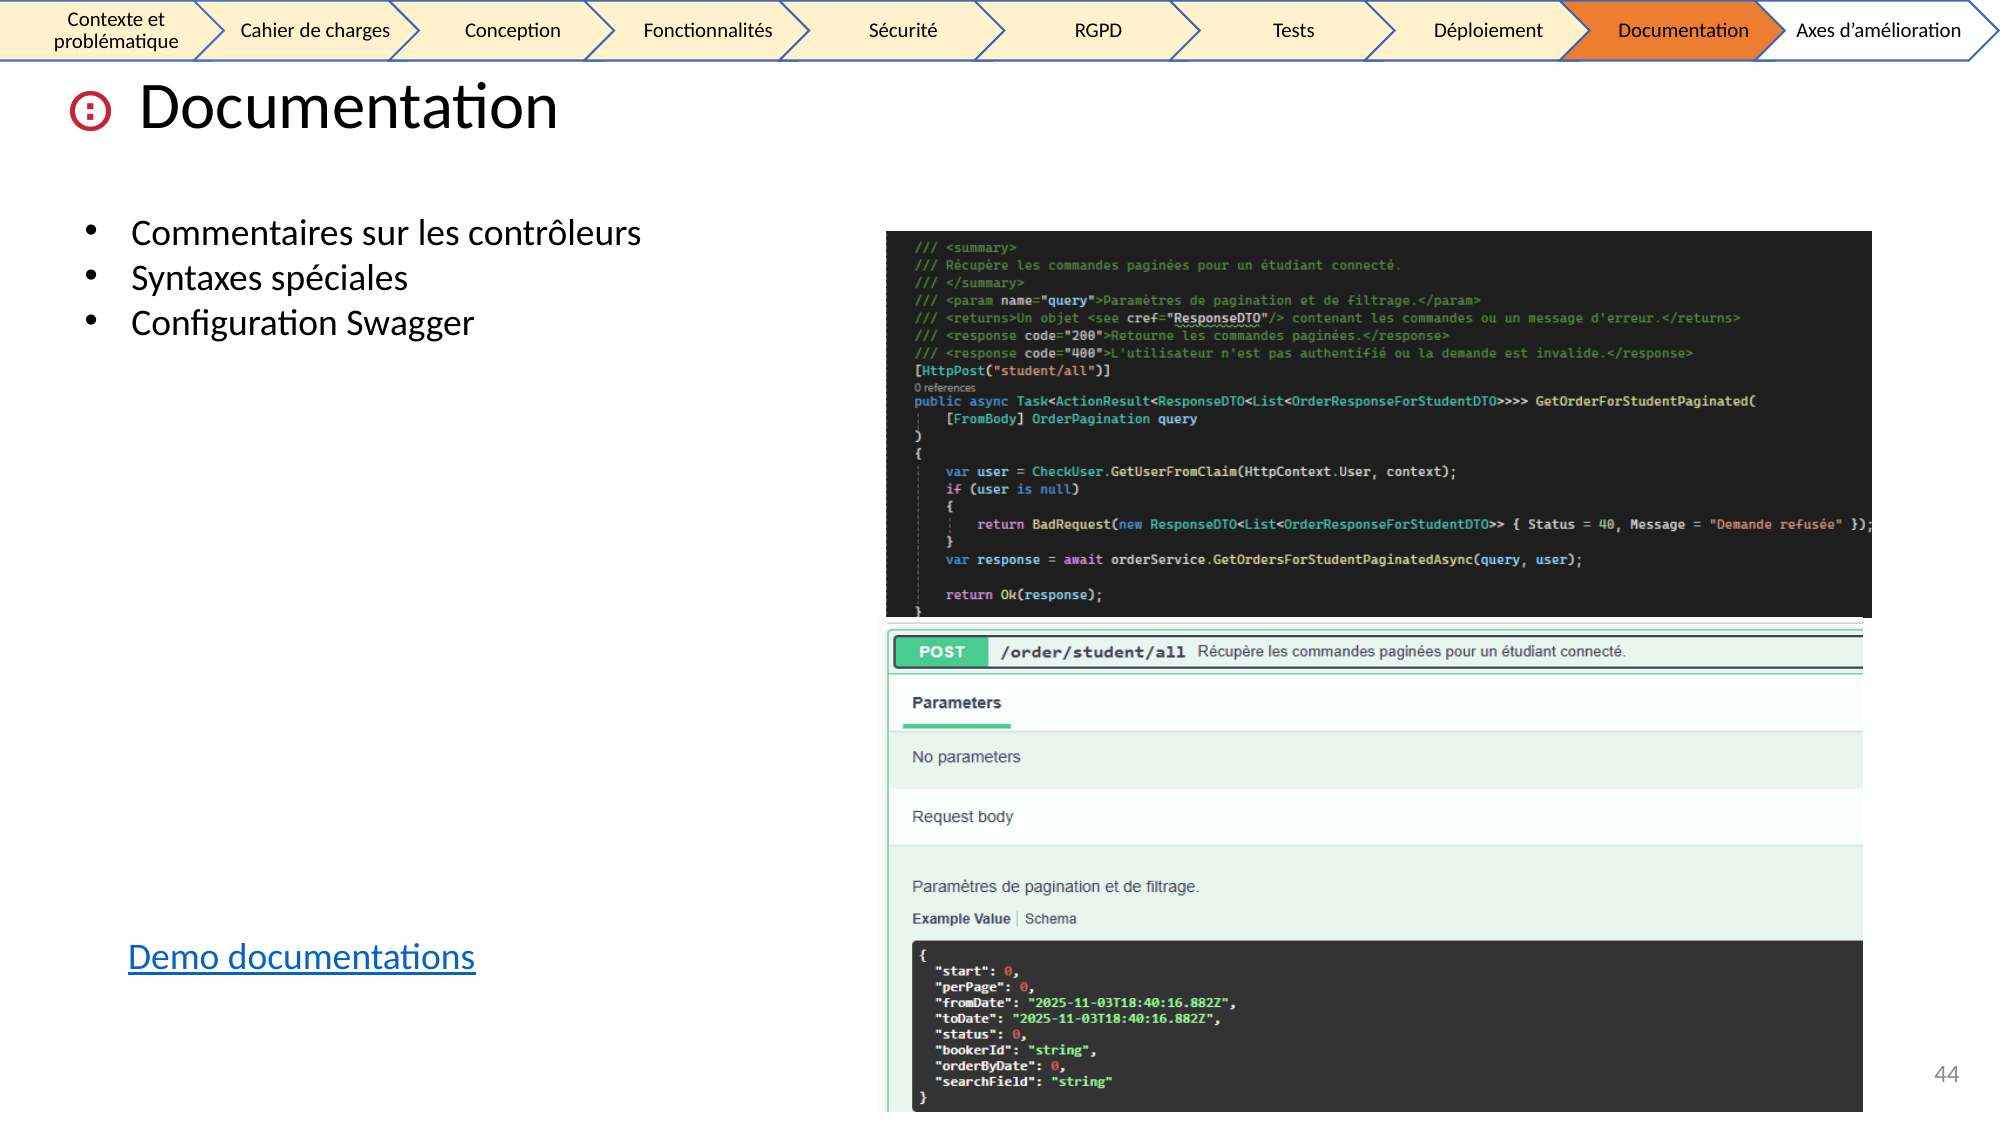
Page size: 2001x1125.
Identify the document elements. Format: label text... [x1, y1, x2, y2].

text_box Documentation [124, 63, 1052, 209]
slide_number 44 [1863, 1042, 1975, 1103]
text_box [0, 0, 1999, 61]
picture [70, 91, 111, 131]
text_box Commentaires sur les contrôleurs Syntaxes spéciales Configuration Swagger [69, 200, 739, 350]
text_box Demo documentations [113, 924, 502, 985]
picture [877, 231, 1872, 1112]
